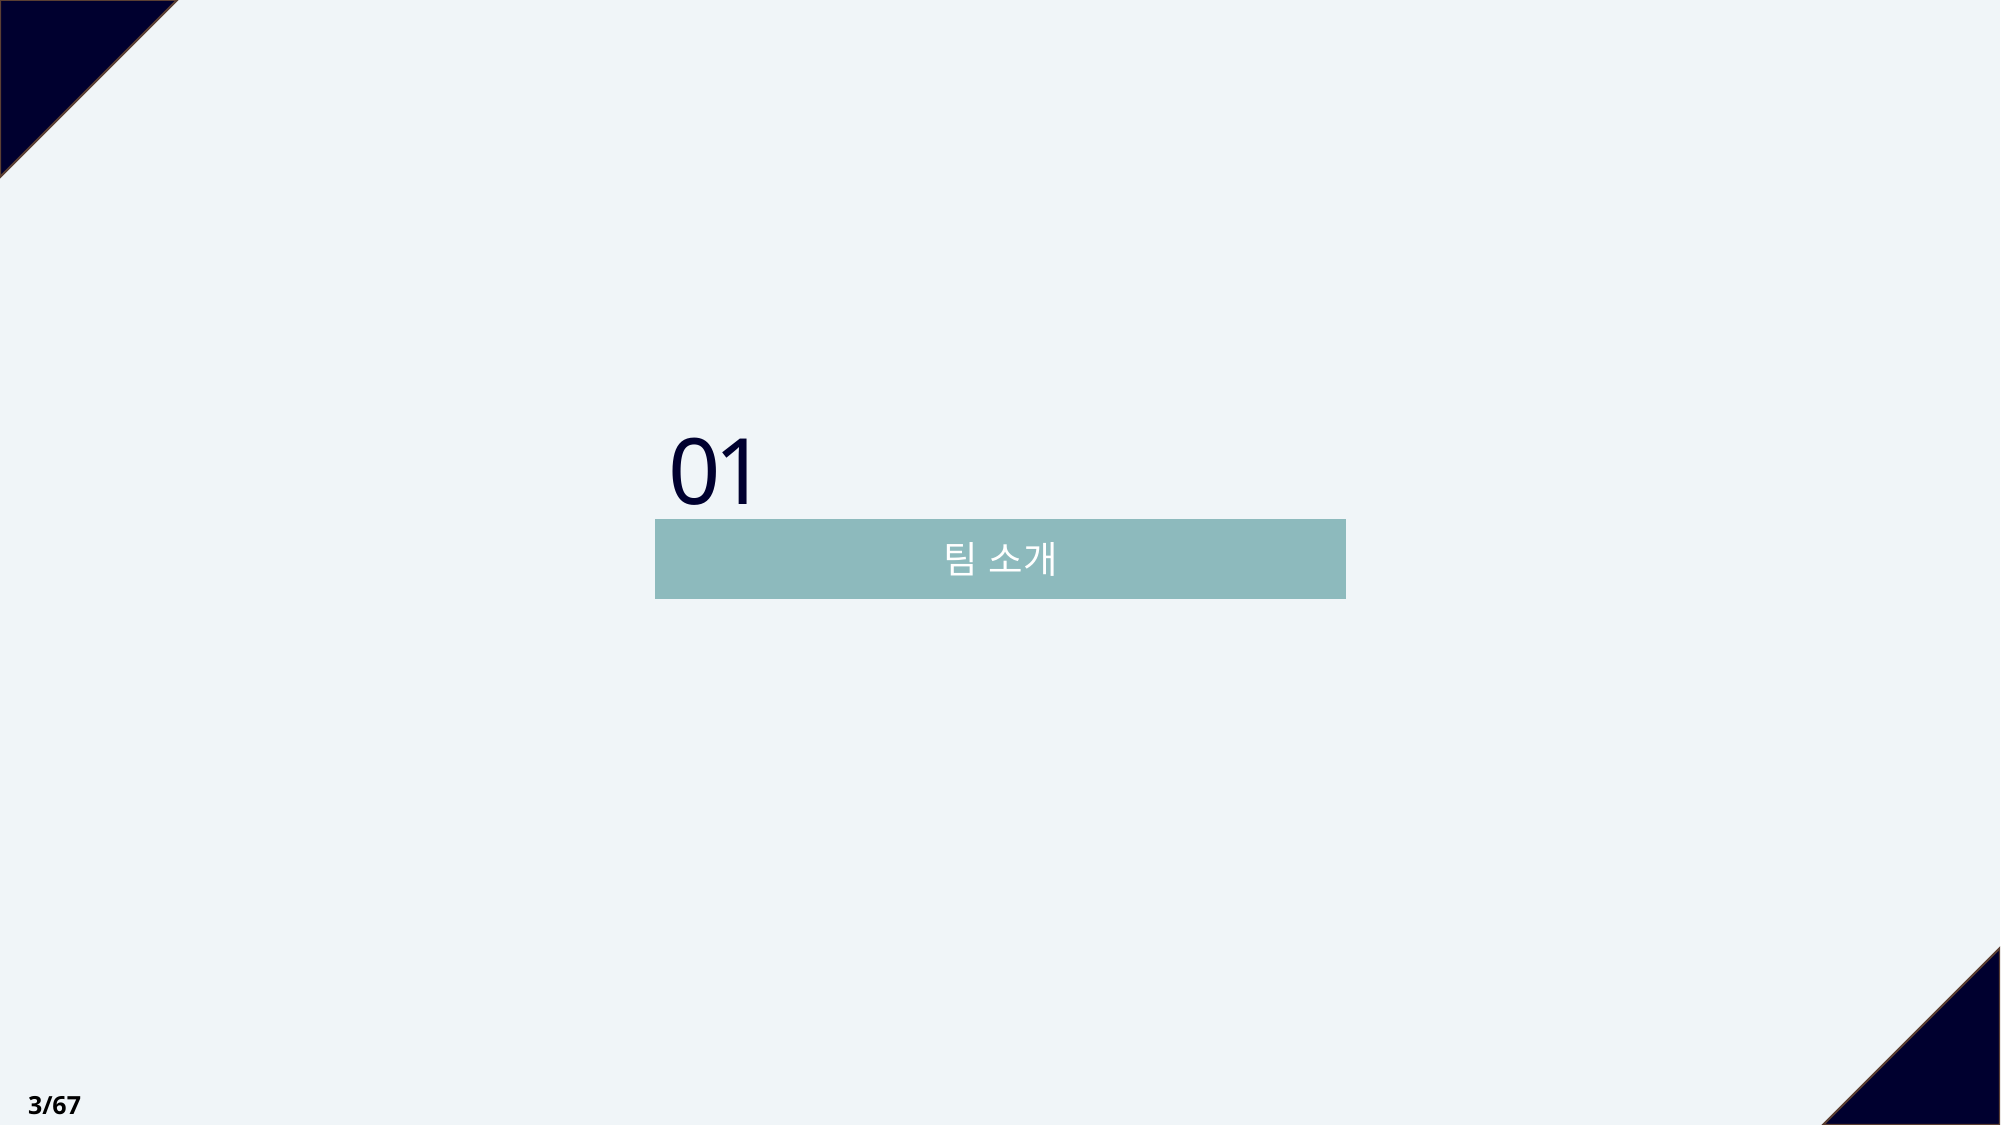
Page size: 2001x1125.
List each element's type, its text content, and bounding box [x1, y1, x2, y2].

text_box 01 [653, 405, 783, 531]
text_box 팀 소개 [655, 519, 1346, 599]
